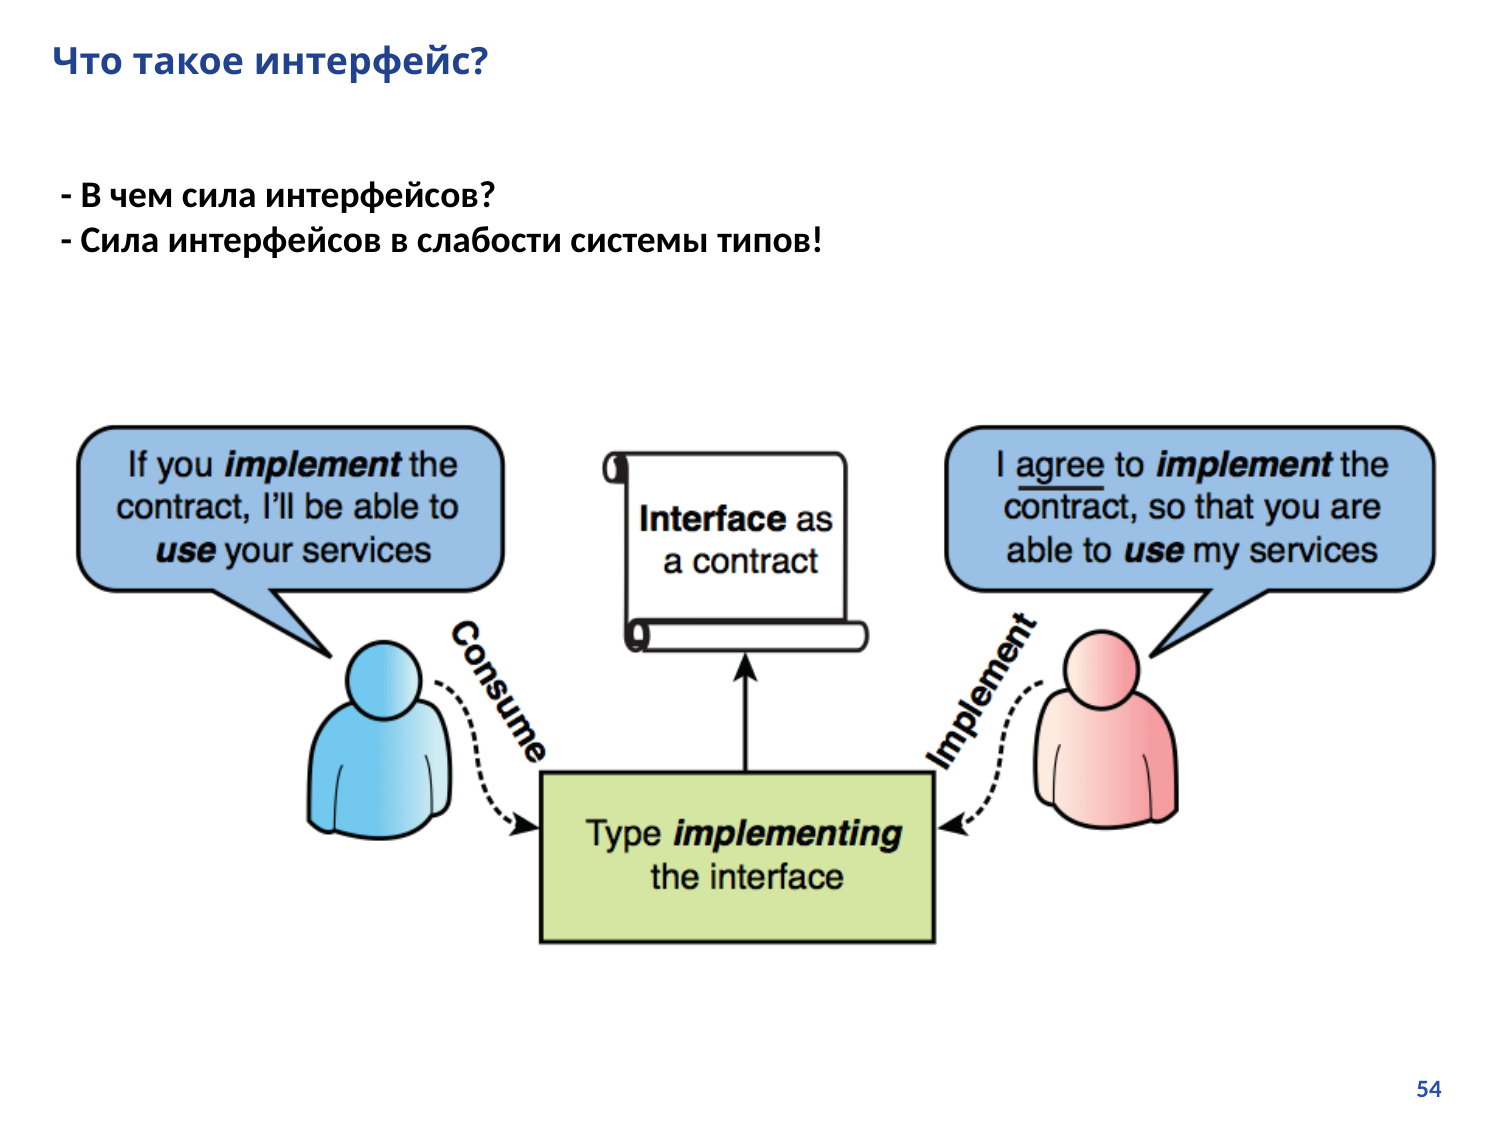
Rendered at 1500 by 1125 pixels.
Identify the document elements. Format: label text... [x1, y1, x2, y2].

title Что такое интерфейс? [36, 29, 1469, 90]
text_box - В чем сила интерфейсов? - Сила интерфейсов в слабости системы типов! [37, 162, 1475, 268]
picture [49, 399, 1457, 967]
